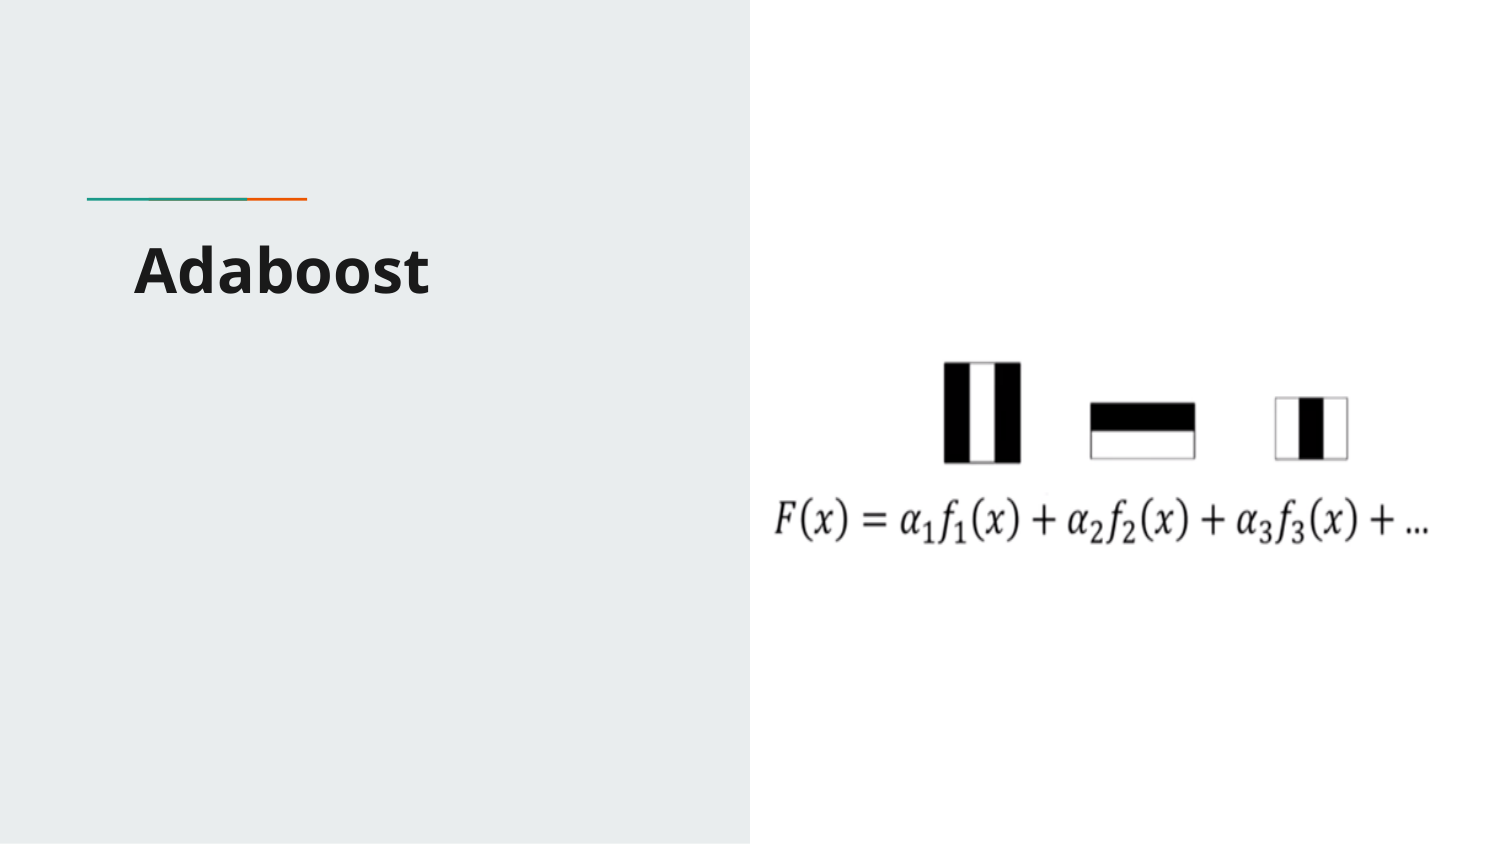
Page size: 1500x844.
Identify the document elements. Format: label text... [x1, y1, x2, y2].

picture [749, 351, 1452, 584]
title Adaboost [119, 216, 662, 494]
